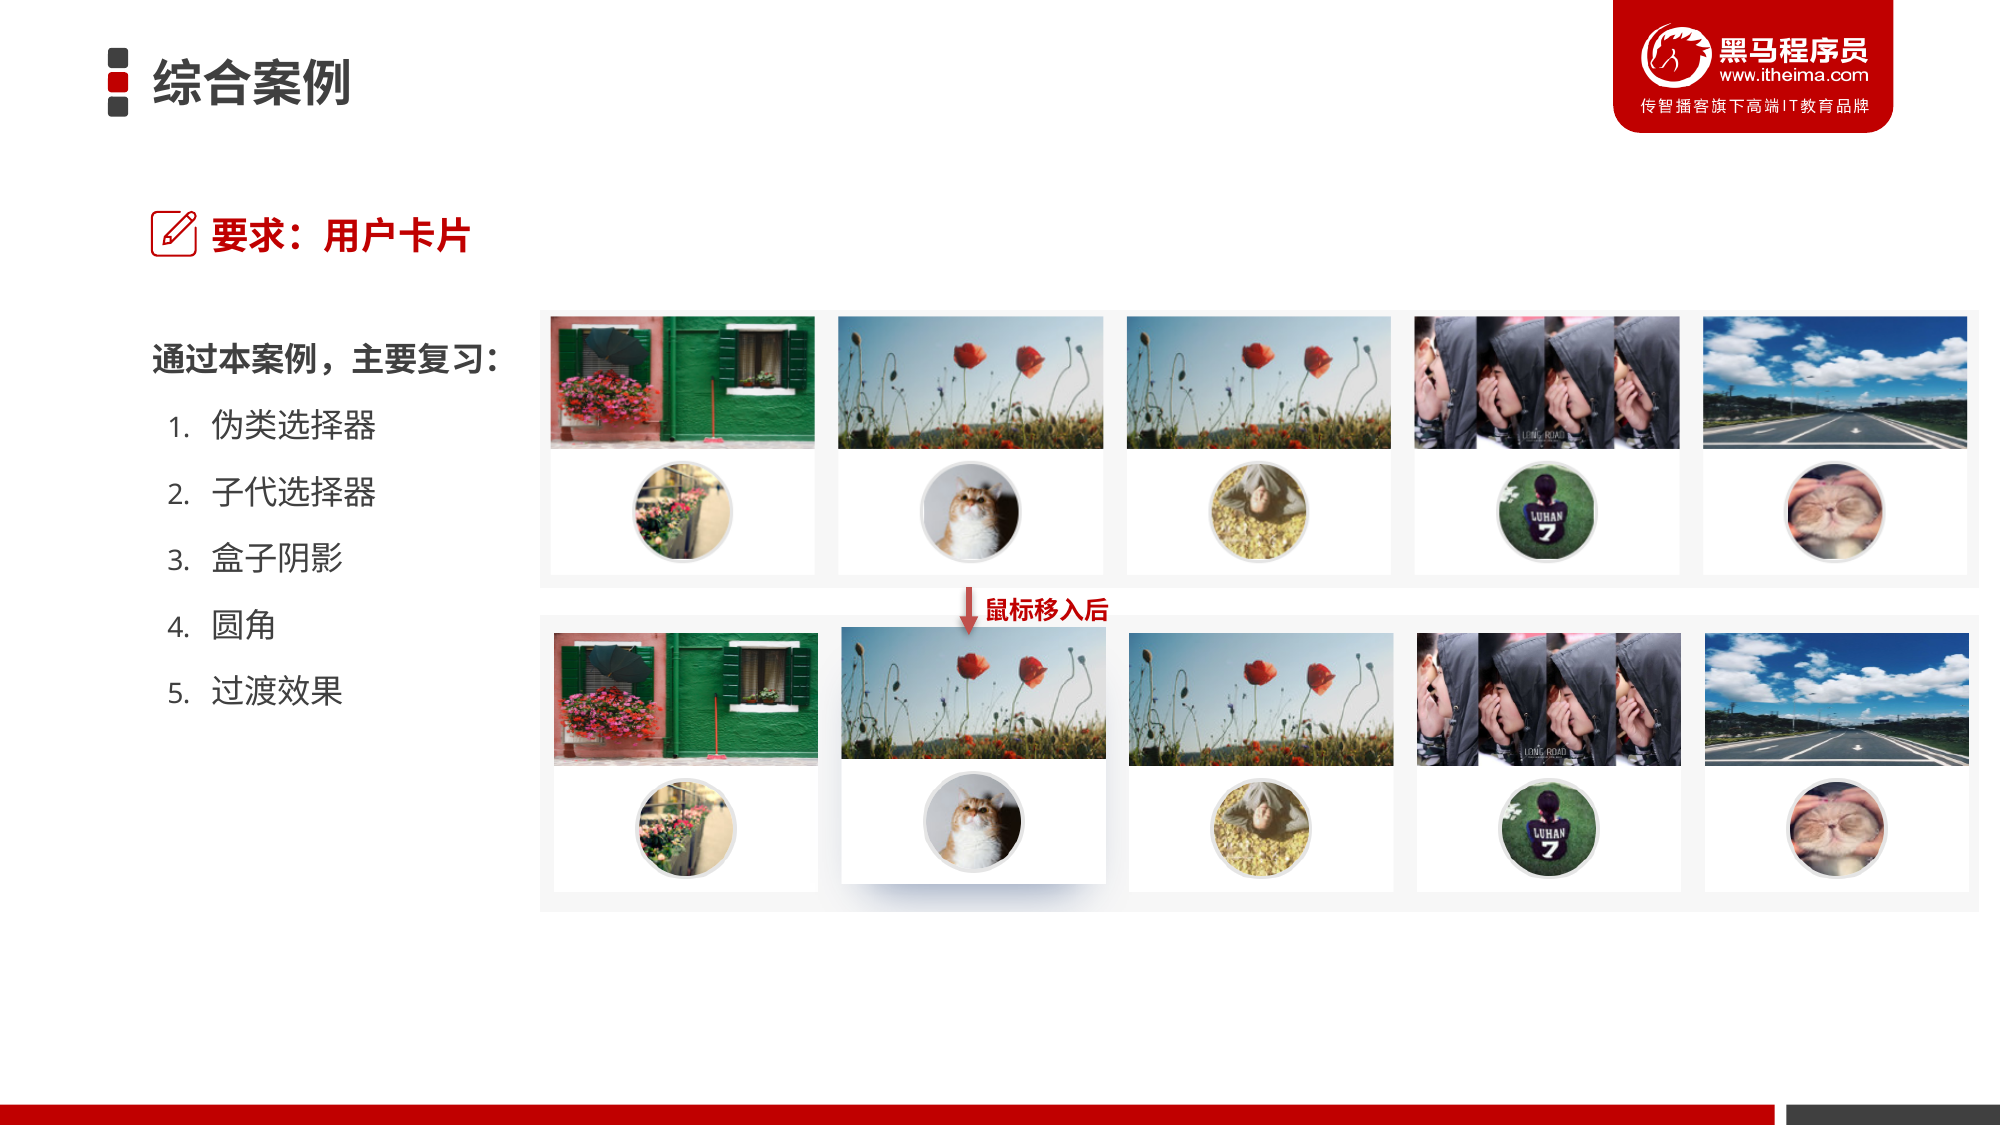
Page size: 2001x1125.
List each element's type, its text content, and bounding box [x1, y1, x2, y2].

picture [539, 310, 1979, 588]
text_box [968, 586, 1126, 636]
list 要求：用户卡片 [196, 192, 1329, 277]
text_box [150, 210, 197, 257]
picture [539, 615, 1979, 912]
text_box 通过本案例，主要复习： 伪类选择器 子代选择器 盒子阴影 圆角 过渡效果 [137, 310, 564, 764]
picture [1616, 11, 1894, 125]
title 综合案例 [137, 38, 1577, 124]
